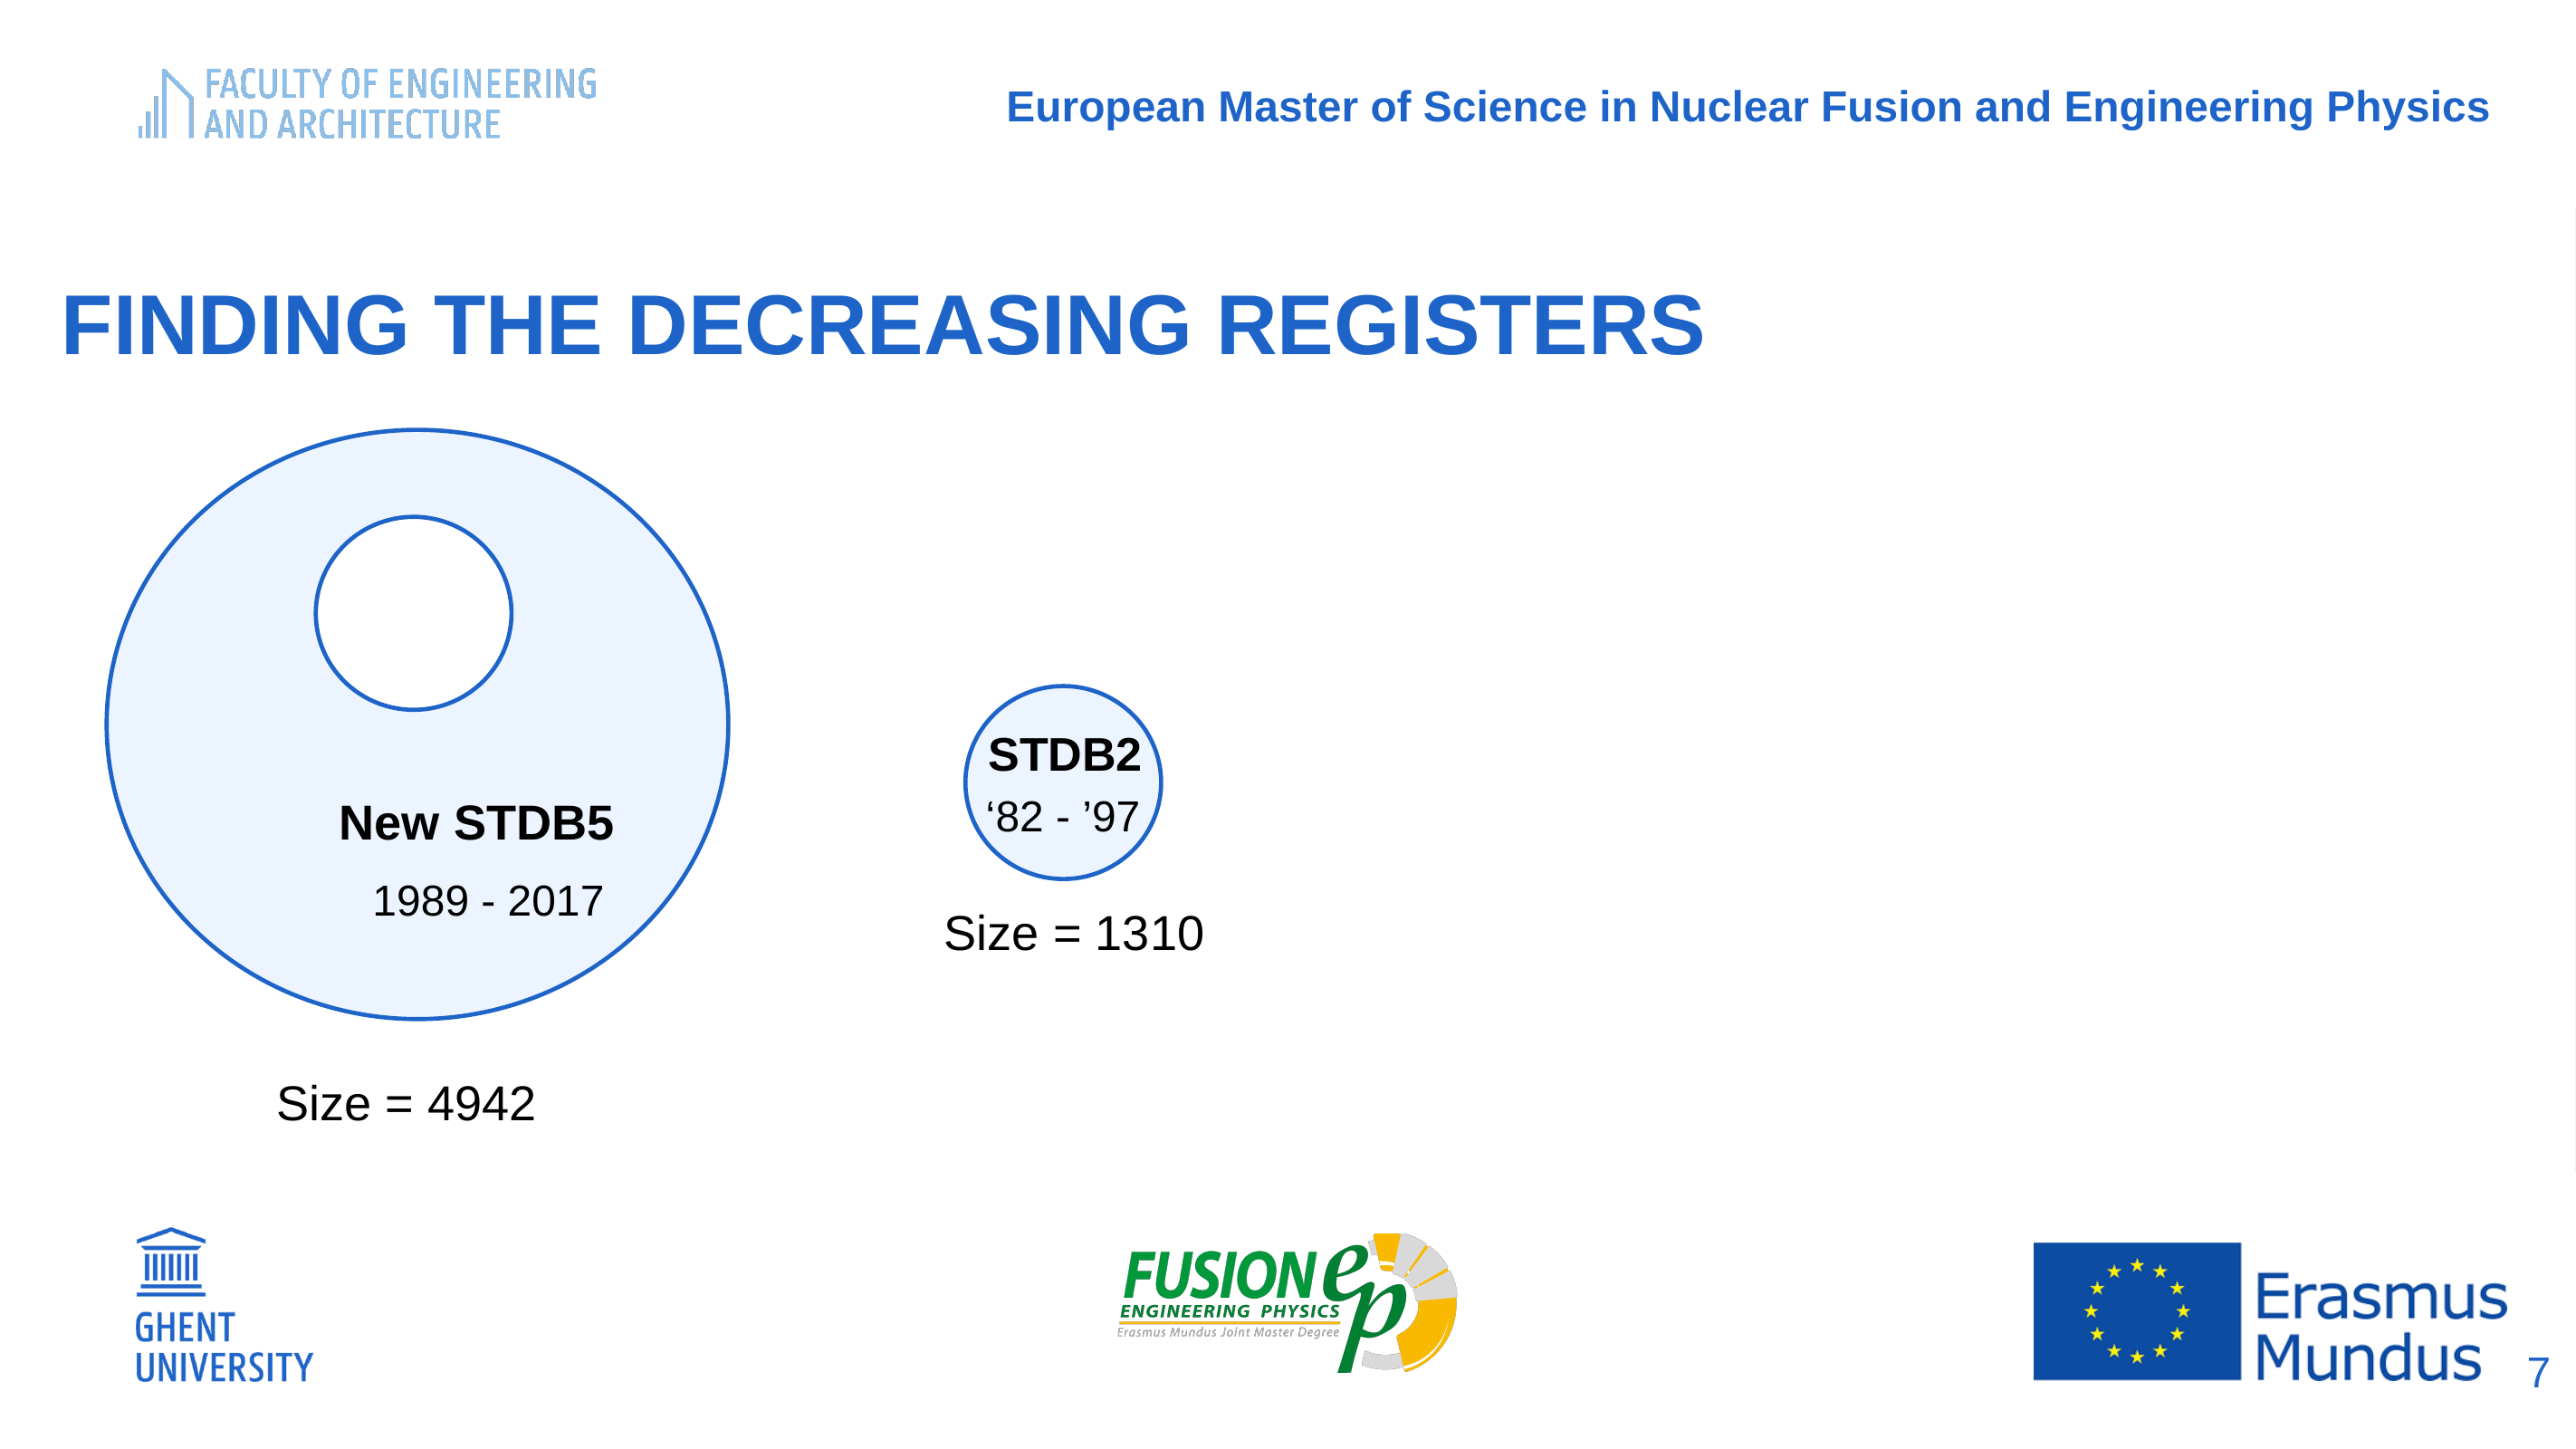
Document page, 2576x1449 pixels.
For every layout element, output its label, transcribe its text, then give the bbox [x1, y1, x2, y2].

text_box [106, 429, 729, 1020]
text_box [992, 849, 1135, 879]
picture [68, 1175, 411, 1449]
text_box FINDING THE DECREASING REGISTERS [47, 235, 2507, 417]
list European Master of Science in Nuclear Fusion and Engineering Physics [652, 58, 2507, 139]
text_box Size = 1310 [782, 893, 1366, 969]
text_box [315, 516, 512, 710]
text_box [999, 686, 1128, 710]
text_box [129, 187, 2576, 1186]
text_box 1989 - 2017 [333, 863, 618, 934]
text_box Size = 4942 [115, 1062, 698, 1139]
picture [2034, 1243, 2507, 1381]
slide_number ‹#› [2409, 1338, 2565, 1449]
text_box STDB2 [974, 710, 1211, 794]
picture [69, 0, 690, 207]
picture [1117, 1233, 1458, 1373]
text_box [965, 742, 974, 780]
text_box New STDB5 [244, 776, 629, 863]
text_box ‘82 - ’97 [950, 780, 1177, 849]
